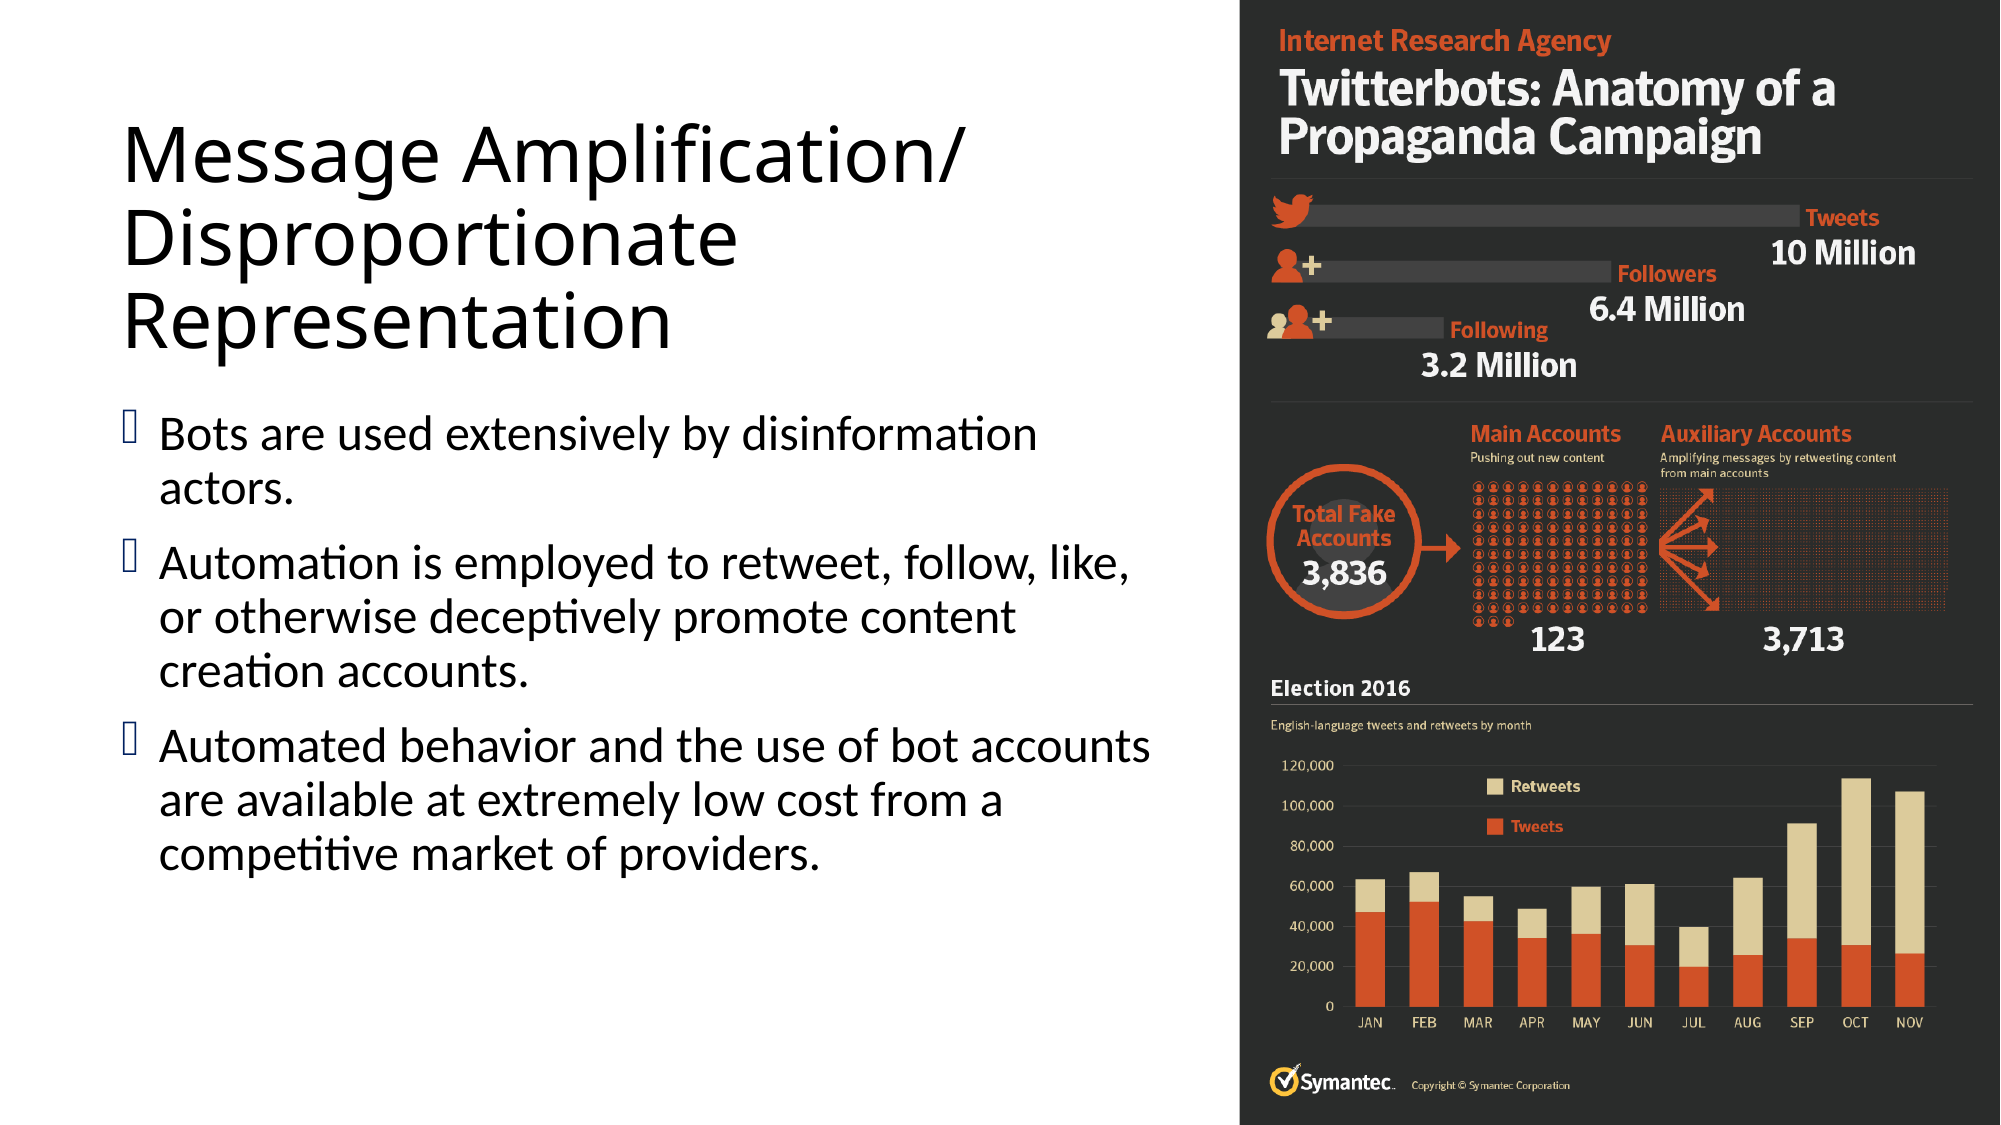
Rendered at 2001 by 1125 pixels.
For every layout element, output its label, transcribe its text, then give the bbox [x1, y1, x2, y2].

picture [1239, 0, 2000, 1125]
title Message Amplification/ Disproportionate Representation [106, 103, 1187, 379]
list Bots are used extensively by disinformation actors. Automation is employed to retweet, follow, like, or otherwise deceptively promote content creation accounts. Automated behavior and the use of bot accounts are available at extremely low cost from a competitive market of providers. [106, 399, 1187, 1021]
